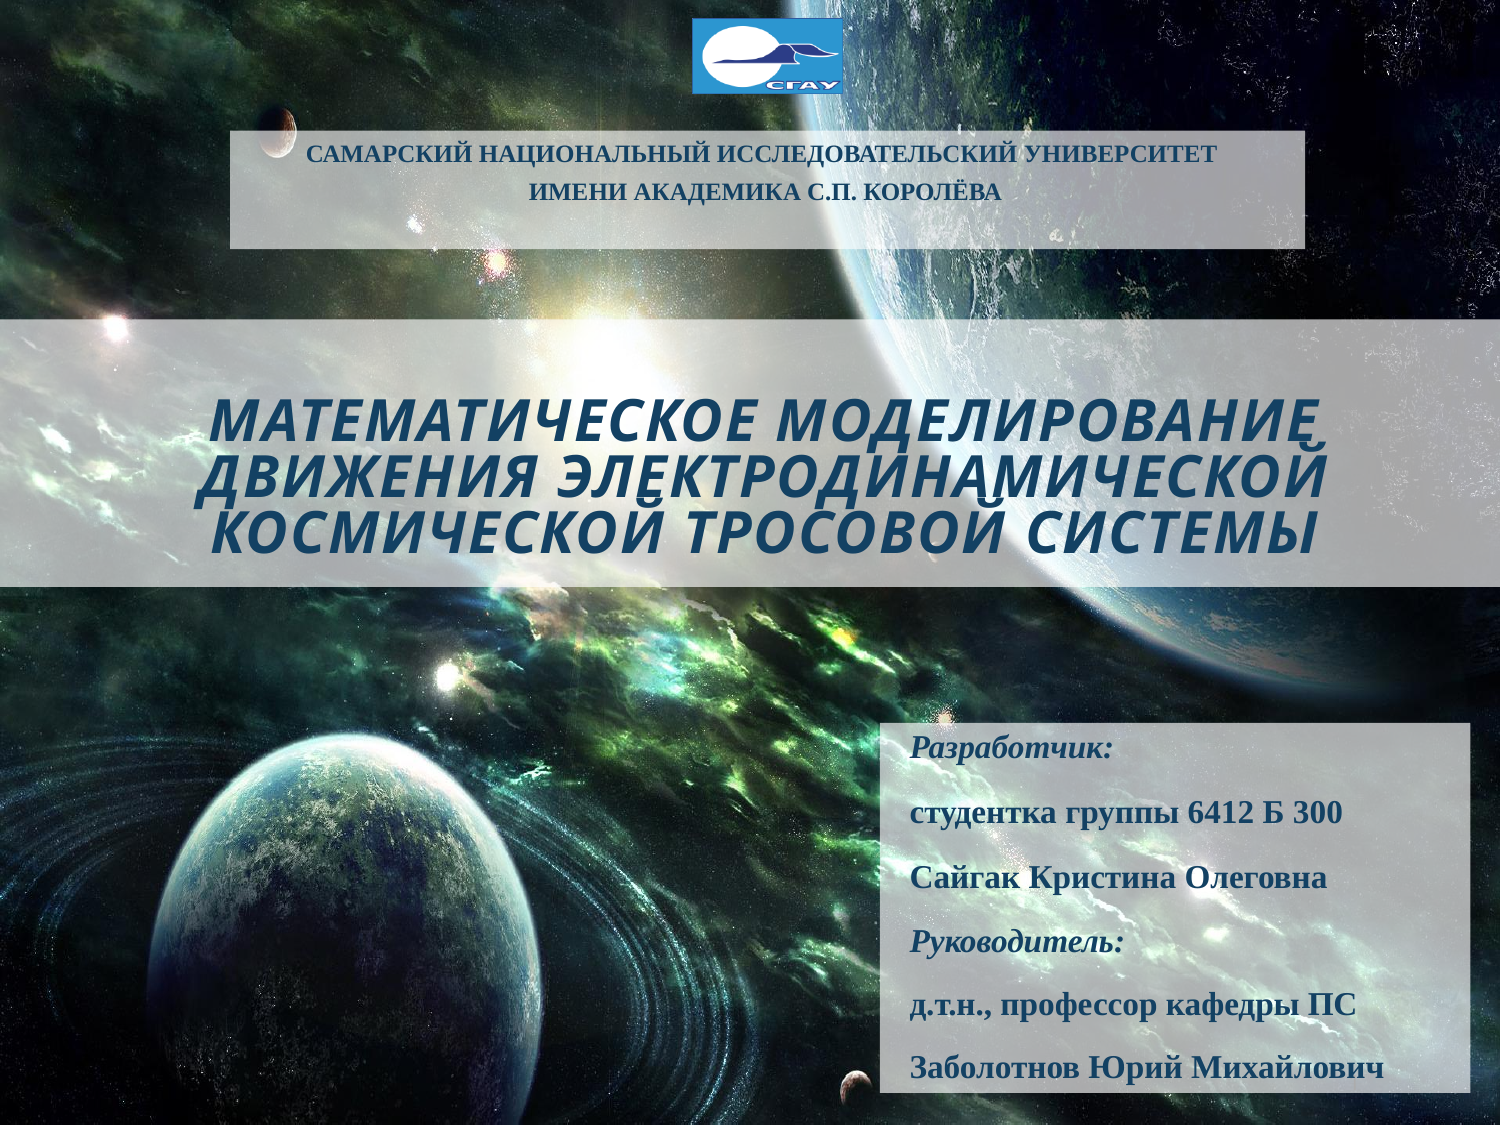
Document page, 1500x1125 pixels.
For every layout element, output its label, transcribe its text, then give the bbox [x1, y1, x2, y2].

slide_number 1 [1333, 1093, 1454, 1107]
text_box Математическое моделирование движения электродинамической космической тросовой системы [0, 319, 1500, 587]
picture [0, 587, 1500, 1125]
picture [0, 0, 1500, 319]
text_box Разработчик: студентка группы 6412 Б 300 Сайгак Кристина Олеговна Руководитель: д.т.н., профессор кафедры ПС Заболотнов Юрий Михайлович [879, 722, 1471, 1093]
text_box САМАРСКИЙ НАЦИОНАЛЬНЫЙ ИССЛЕДОВАТЕЛЬСКИЙ УНИВЕРСИТЕТ ИМЕНИ АКАДЕМИКА С.П. КОРОЛЁВА [230, 130, 1306, 250]
